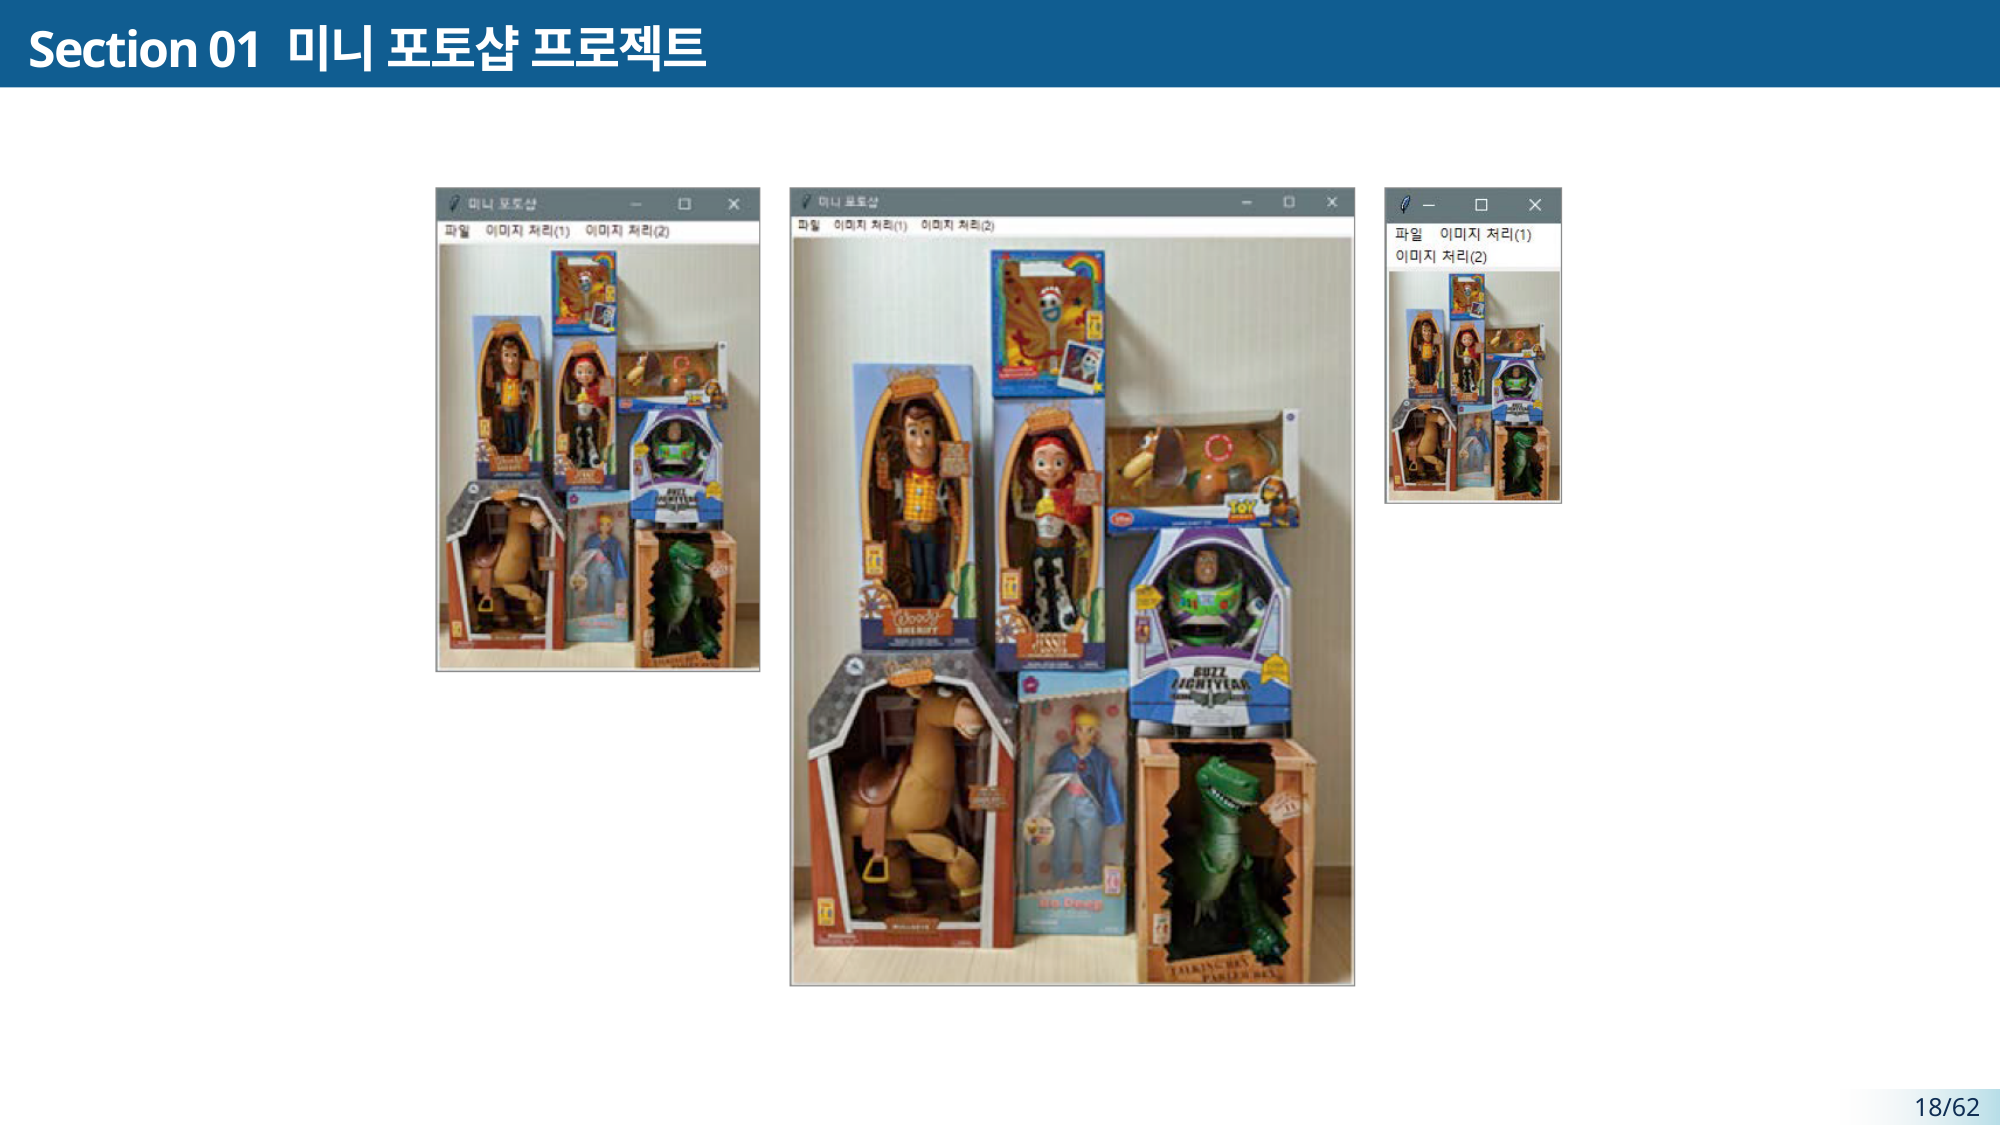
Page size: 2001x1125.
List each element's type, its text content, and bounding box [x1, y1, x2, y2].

title Section 01 미니 포토샵 프로젝트 [13, 8, 1717, 87]
picture [425, 170, 1575, 997]
